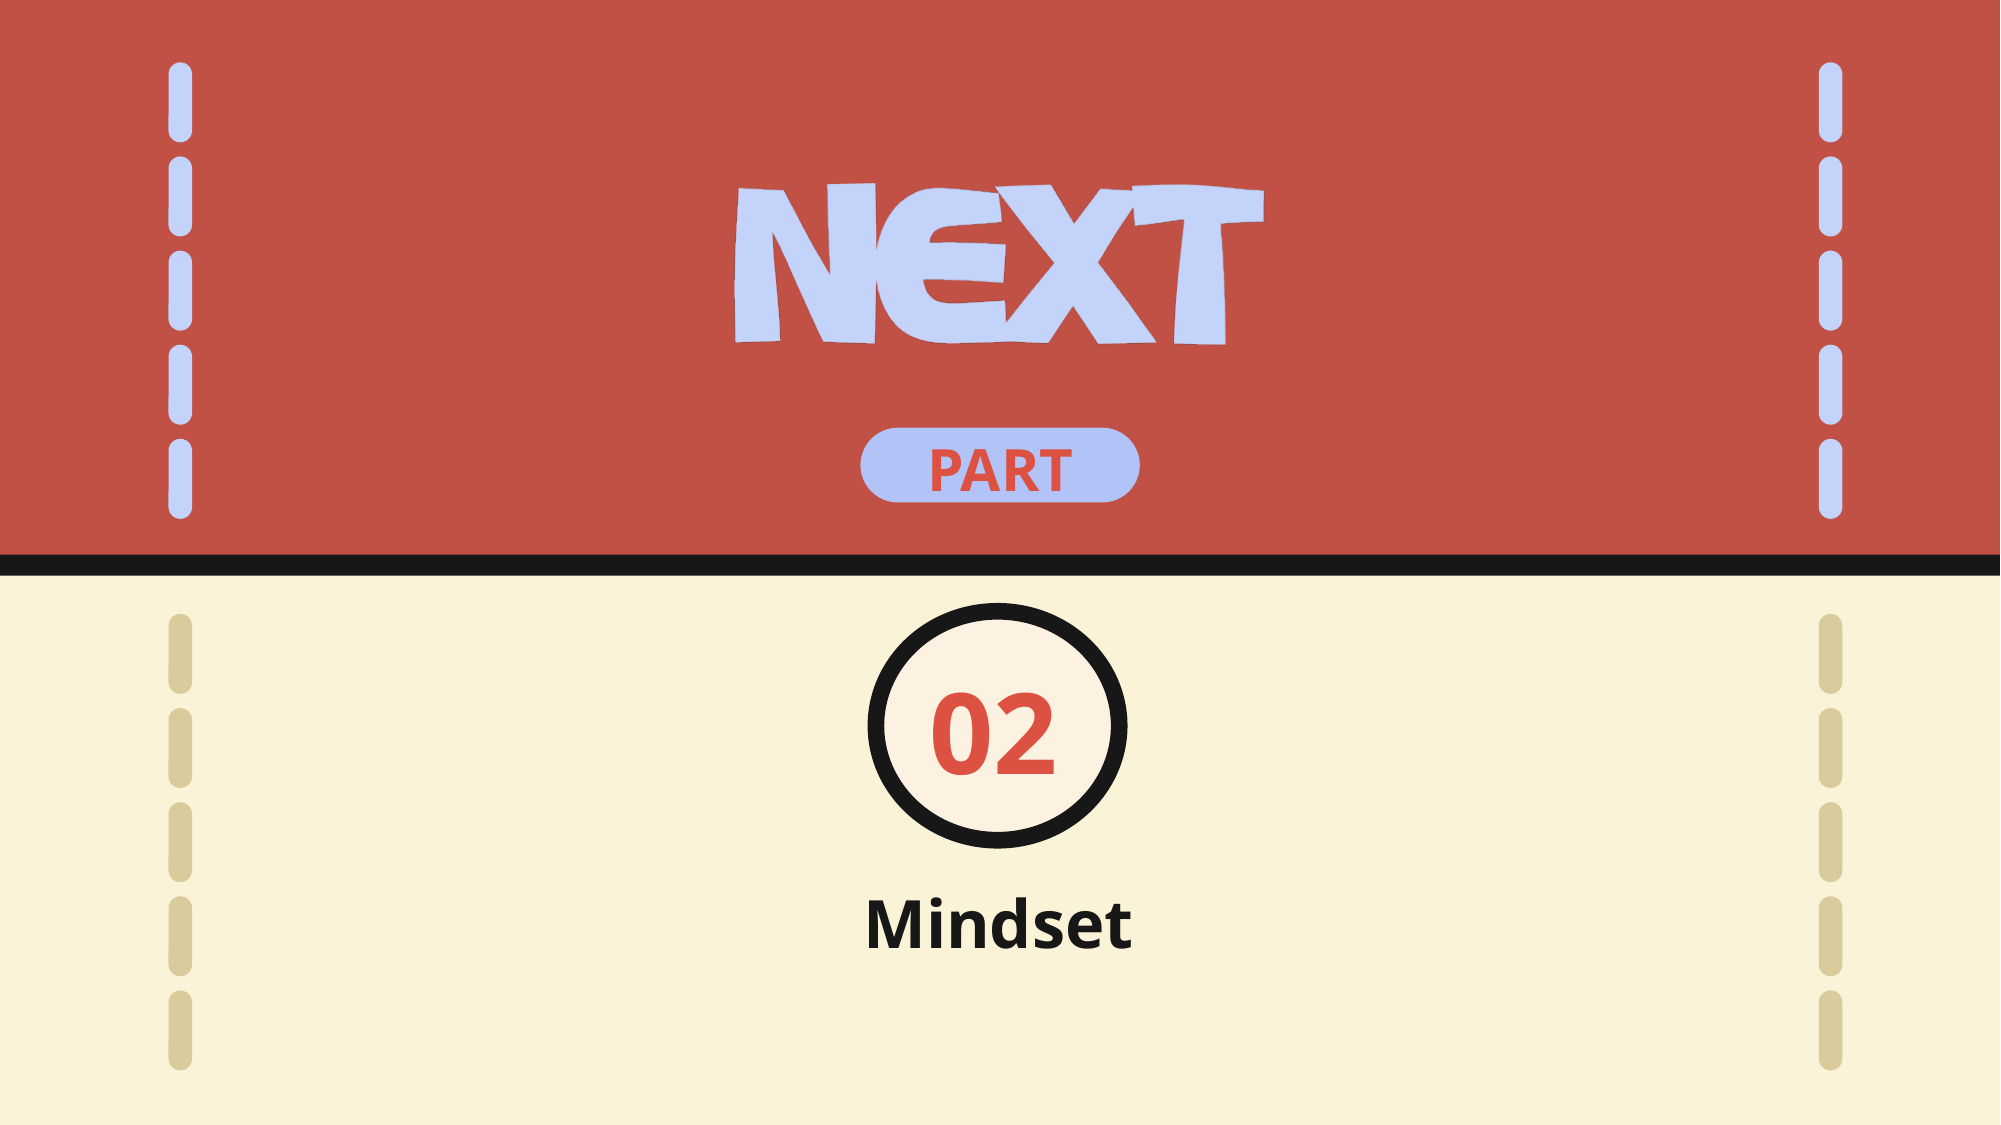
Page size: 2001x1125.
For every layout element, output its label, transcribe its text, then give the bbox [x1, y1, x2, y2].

text_box [168, 896, 193, 977]
text_box [168, 156, 193, 237]
text_box [168, 62, 193, 143]
text_box [860, 427, 1140, 503]
text_box [1818, 62, 1843, 143]
text_box [1818, 156, 1843, 237]
text_box [168, 250, 193, 331]
text_box [1818, 708, 1843, 788]
text_box [1818, 250, 1843, 331]
text_box [1818, 802, 1843, 883]
text_box [1818, 990, 1843, 1071]
text_box [168, 990, 193, 1071]
text_box [1818, 896, 1843, 977]
text_box PART [905, 425, 1095, 495]
text_box 02 [875, 611, 1120, 841]
text_box [0, 576, 2000, 1125]
text_box [0, 554, 2000, 576]
text_box [168, 344, 193, 425]
text_box [168, 802, 193, 883]
text_box [168, 438, 193, 519]
text_box [1818, 613, 1843, 694]
text_box [1818, 438, 1843, 519]
text_box Mindset [168, 874, 1829, 970]
text_box [168, 708, 193, 788]
picture [695, 133, 1305, 385]
text_box [1818, 344, 1843, 425]
text_box [168, 613, 193, 694]
text_box [0, 0, 2000, 554]
